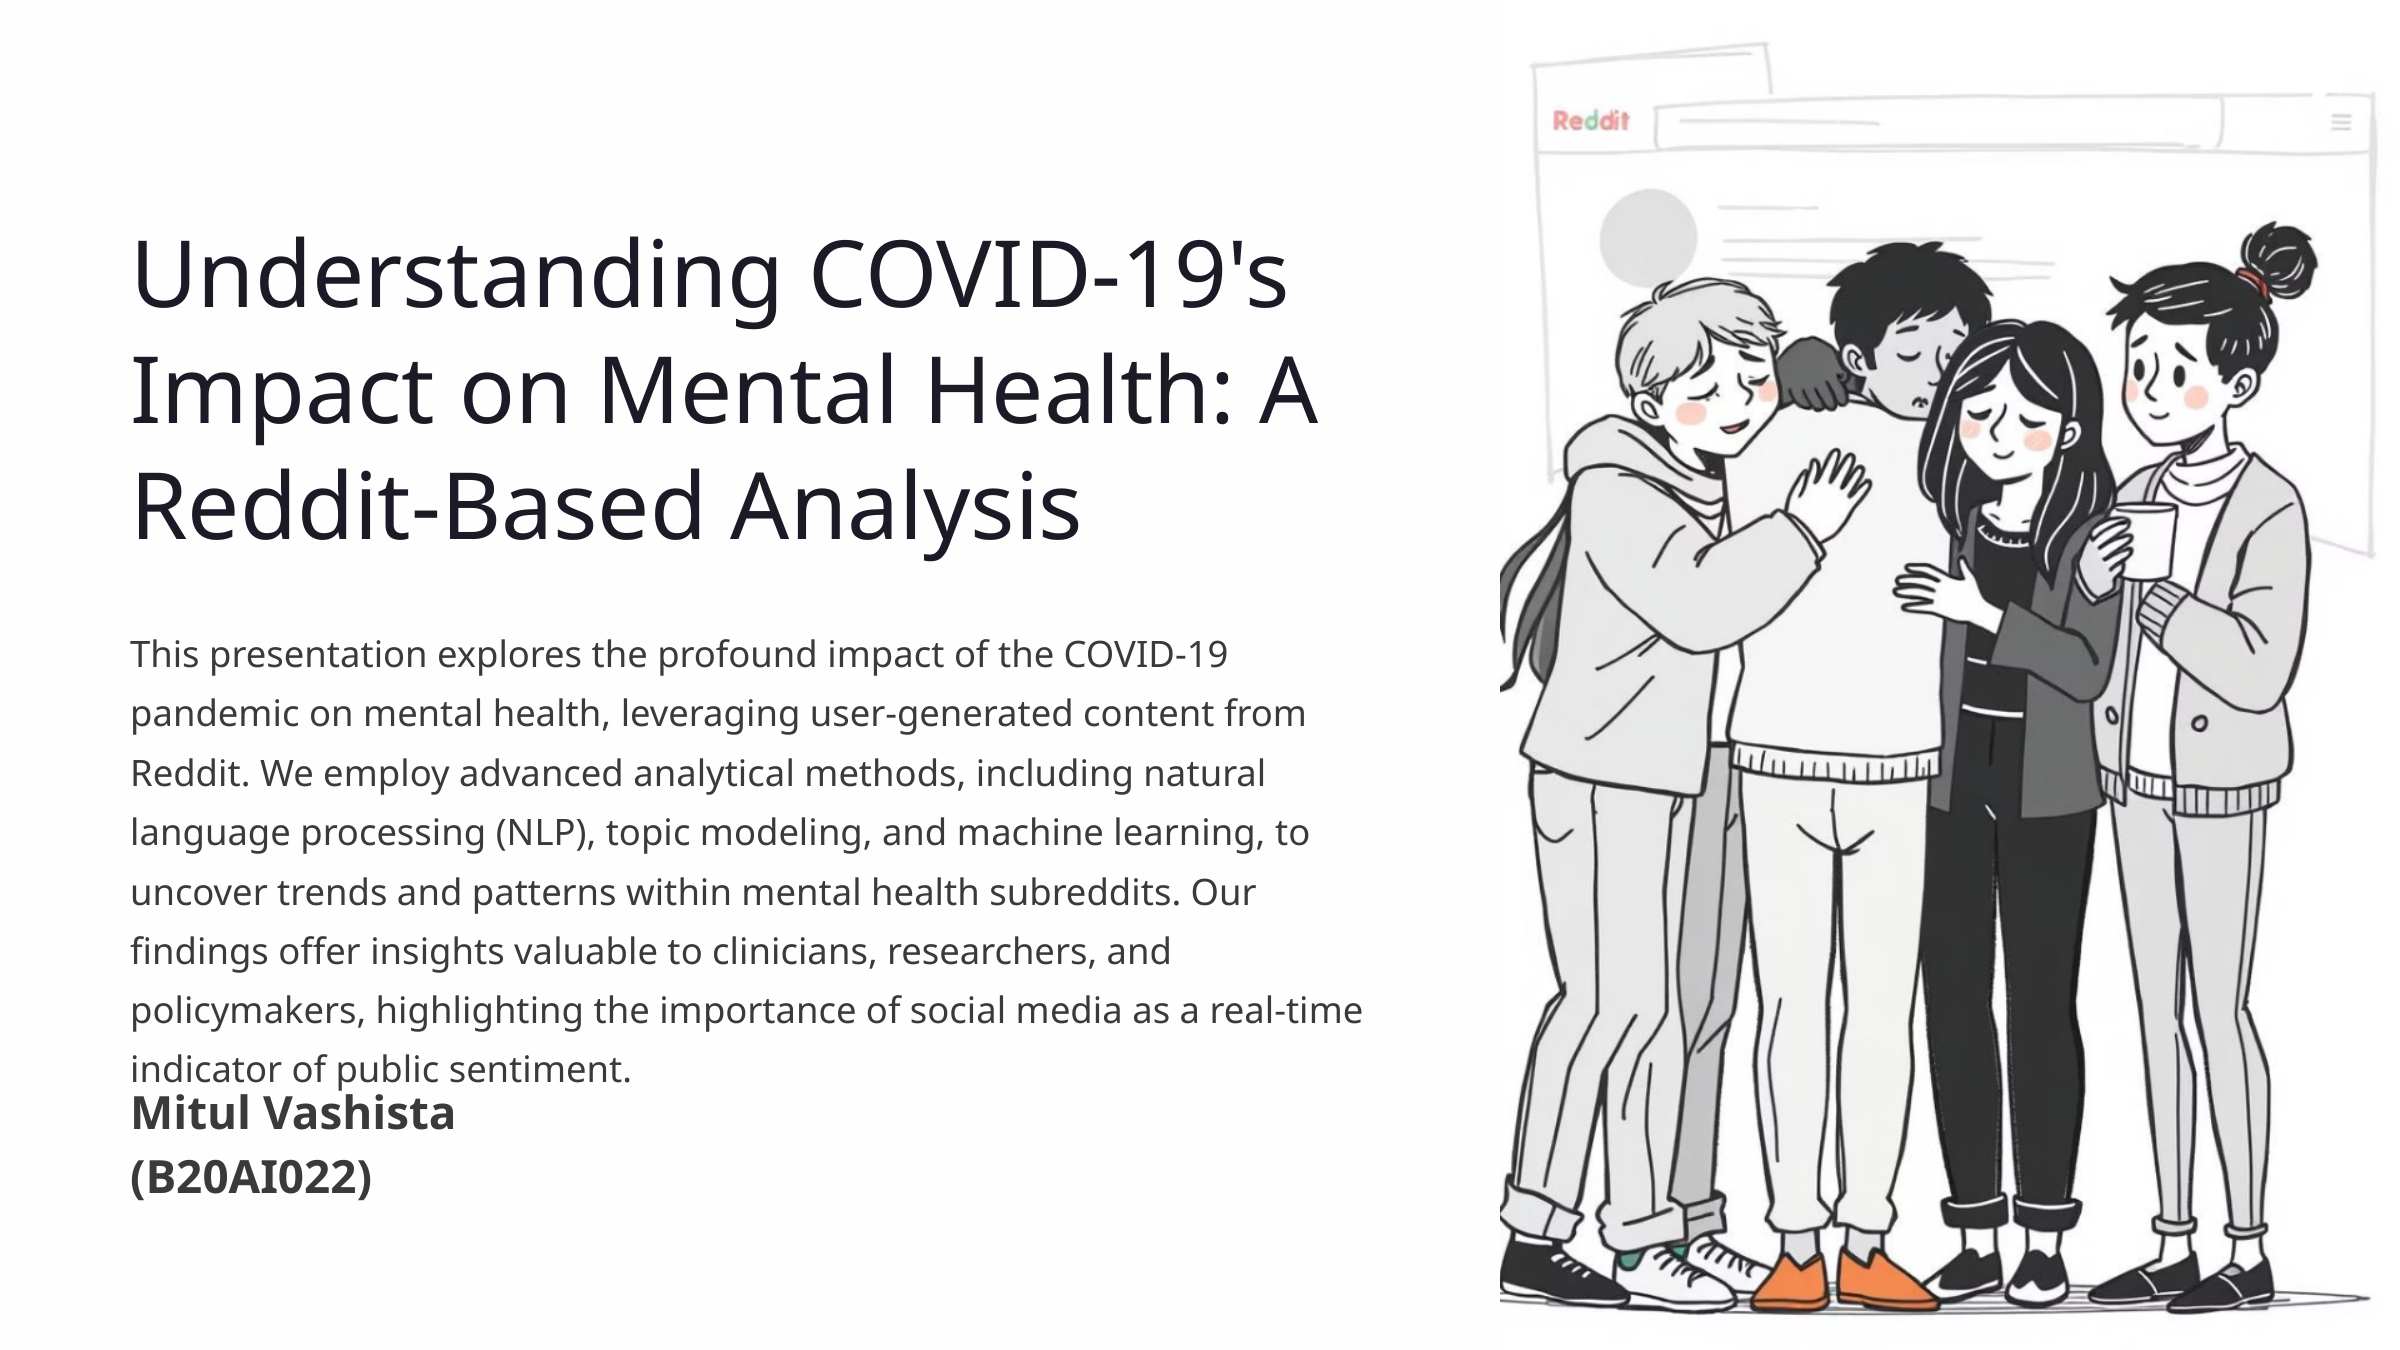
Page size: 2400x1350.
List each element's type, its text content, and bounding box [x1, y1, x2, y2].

picture [1499, 0, 2400, 1350]
text_box Understanding COVID-19's Impact on Mental Health: A Reddit-Based Analysis [130, 210, 1370, 560]
text_box This presentation explores the profound impact of the COVID-19 pandemic on mental health, leveraging user-generated content from Reddit. We employ advanced analytical methods, including natural language processing (NLP), topic modeling, and machine learning, to uncover trends and patterns within mental health subreddits. Our findings offer insights valuable to clinicians, researchers, and policymakers, highlighting the importance of social media as a real-time indicator of public sentiment. [130, 615, 1370, 1033]
text_box Mitul Vashista (B20AI022) [130, 1073, 454, 1139]
